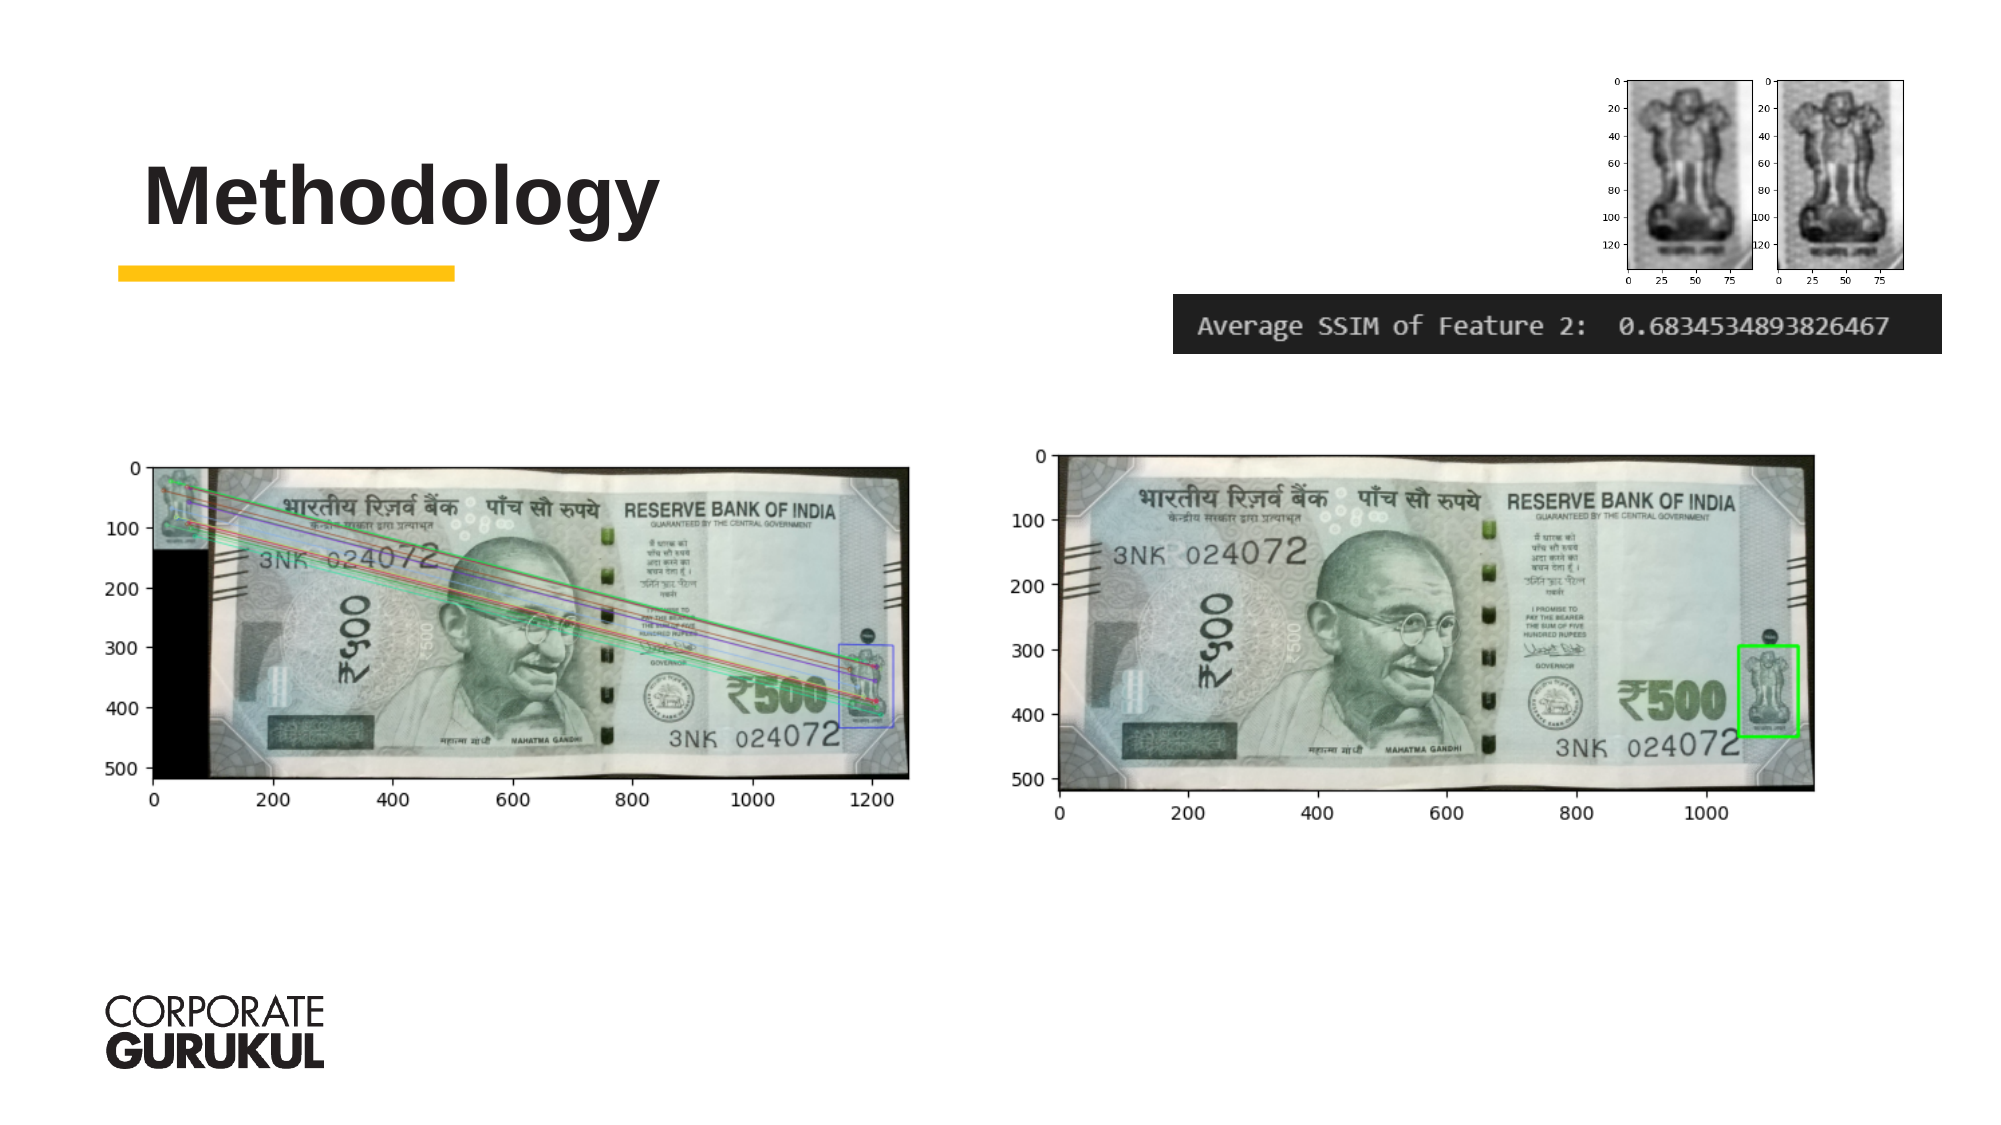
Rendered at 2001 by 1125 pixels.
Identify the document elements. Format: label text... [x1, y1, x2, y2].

picture [91, 435, 1827, 836]
picture [1172, 70, 1943, 355]
picture [105, 994, 324, 1069]
list Methodology [91, 181, 950, 325]
